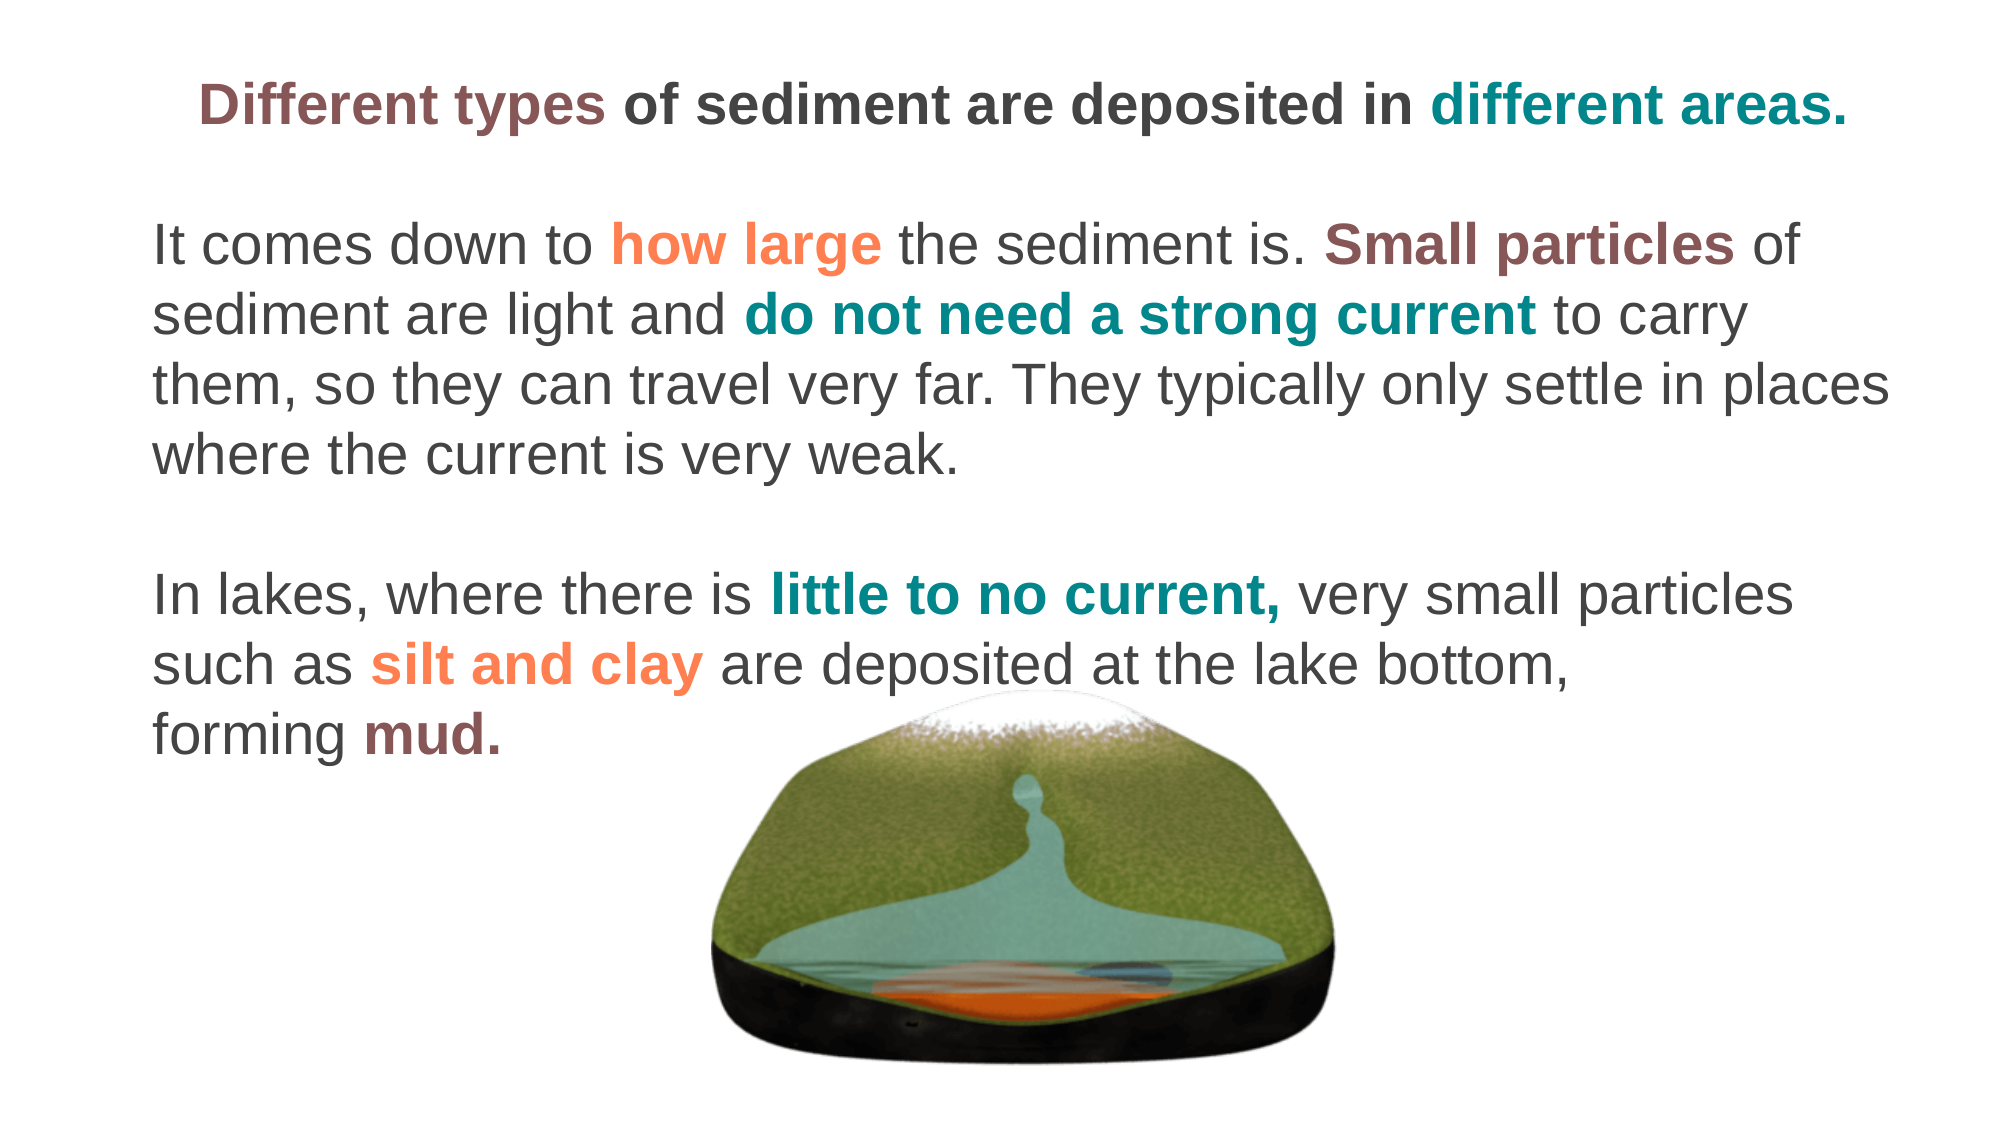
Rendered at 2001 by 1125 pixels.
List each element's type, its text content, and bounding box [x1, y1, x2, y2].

text_box Different types of sediment are deposited in different areas. It comes down to how large the sediment is. Small particles of sediment are light and do not need a strong current to carry them, so they can travel very far. They typically only settle in places where the current is very weak. In lakes, where there is little to no current, very small particles such as silt and clay are deposited at the lake bottom, forming mud. [138, 59, 1911, 774]
picture [711, 689, 1337, 1066]
